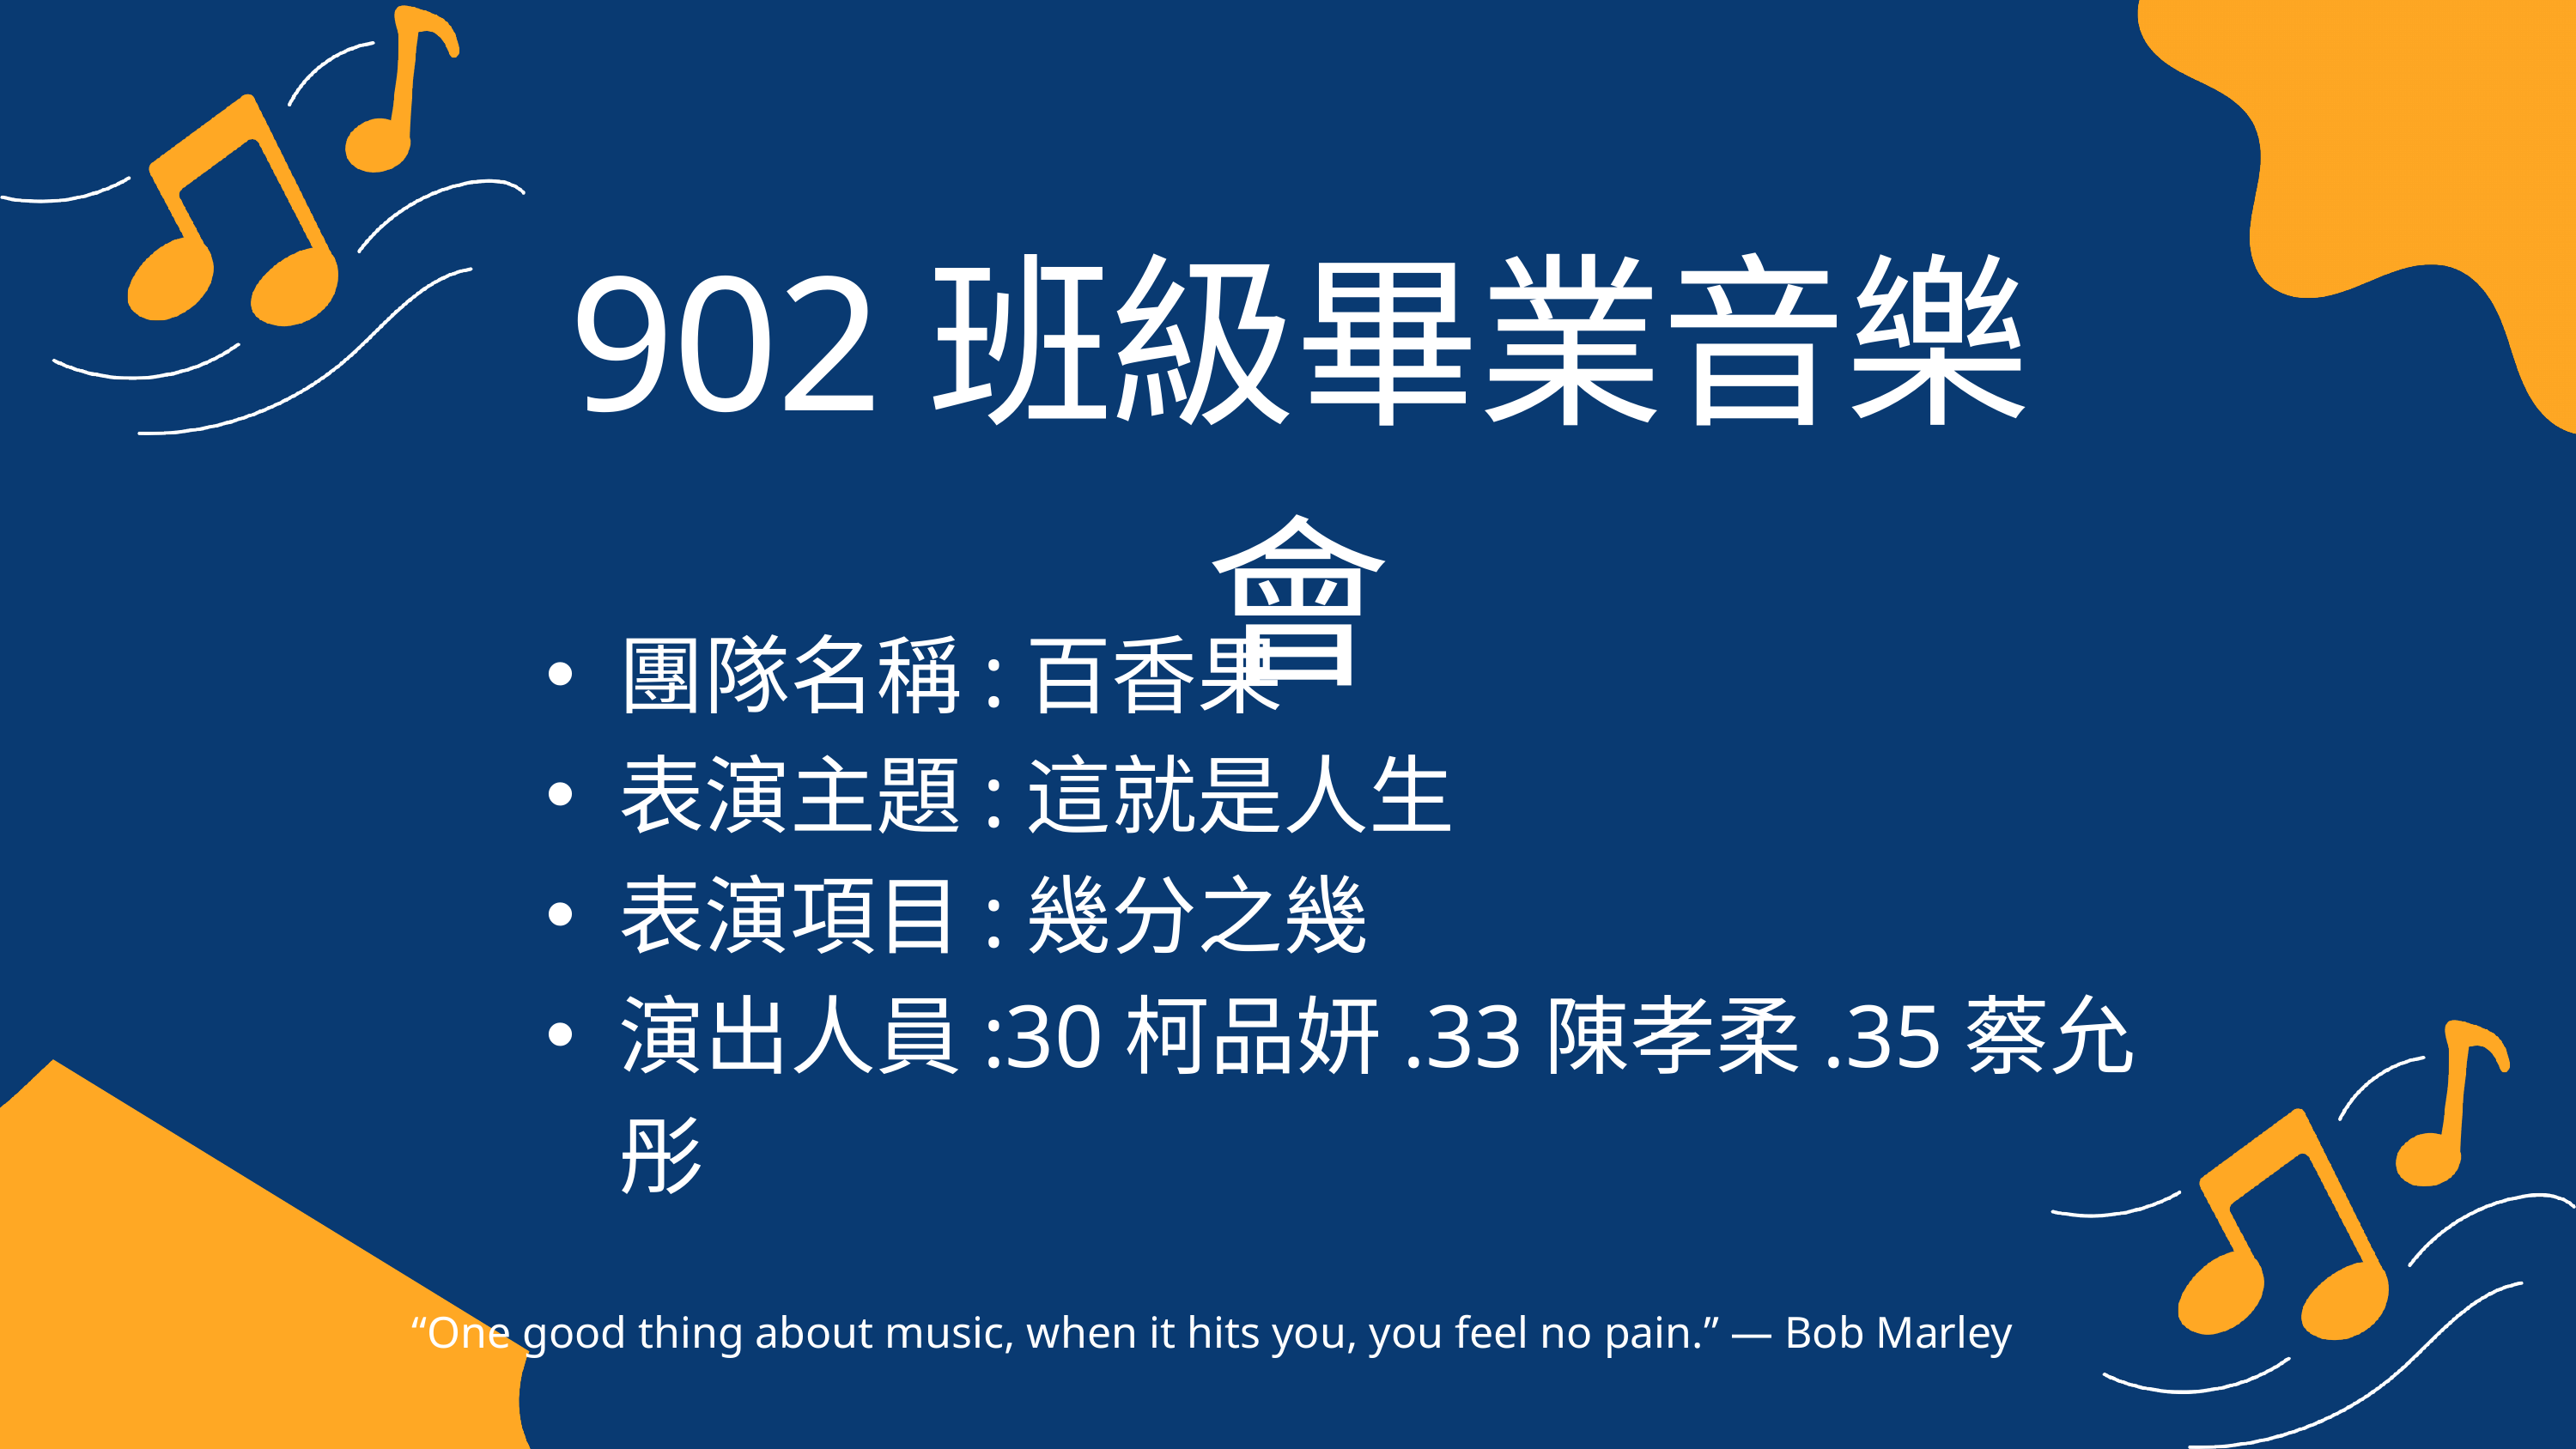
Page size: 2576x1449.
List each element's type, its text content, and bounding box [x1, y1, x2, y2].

text_box 902班級畢業音樂會 [503, 187, 2093, 603]
text_box 團隊名稱:百香果 表演主題:這就是人生 表演項目:幾分之幾 演出人員:30柯品妍.33陳孝柔.35蔡允彤 [472, 603, 2137, 1205]
text_box [2136, 0, 2576, 435]
text_box [0, 1027, 647, 1449]
text_box “One good thing about music, when it hits you, you feel no pain.” — Bob Marley [399, 1296, 2026, 1357]
text_box [0, 0, 526, 435]
text_box [2050, 1014, 2576, 1449]
